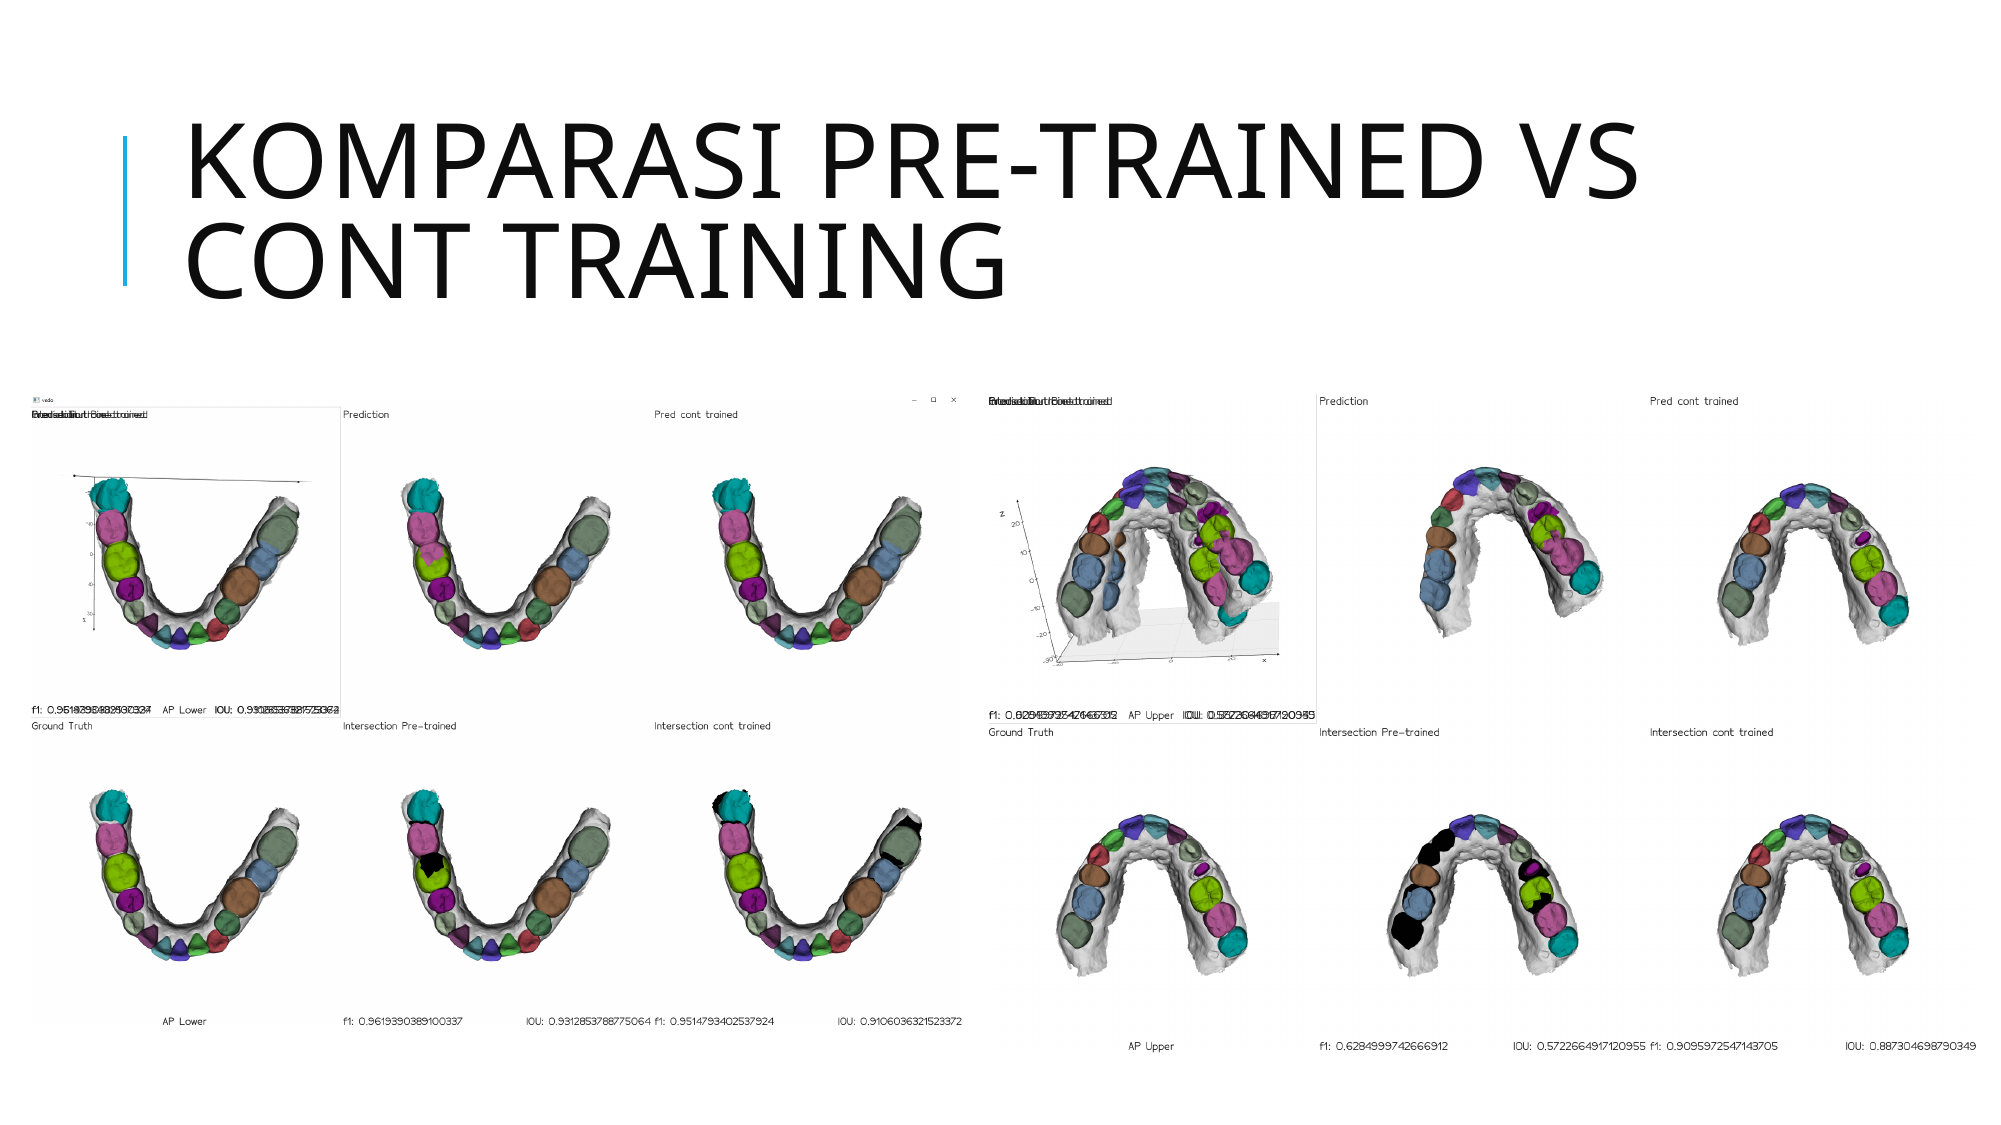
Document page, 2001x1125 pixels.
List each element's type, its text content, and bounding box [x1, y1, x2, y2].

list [30, 394, 963, 1030]
title Komparasi pre-trained vs Cont Training [168, 96, 1763, 342]
picture [988, 394, 1978, 1053]
